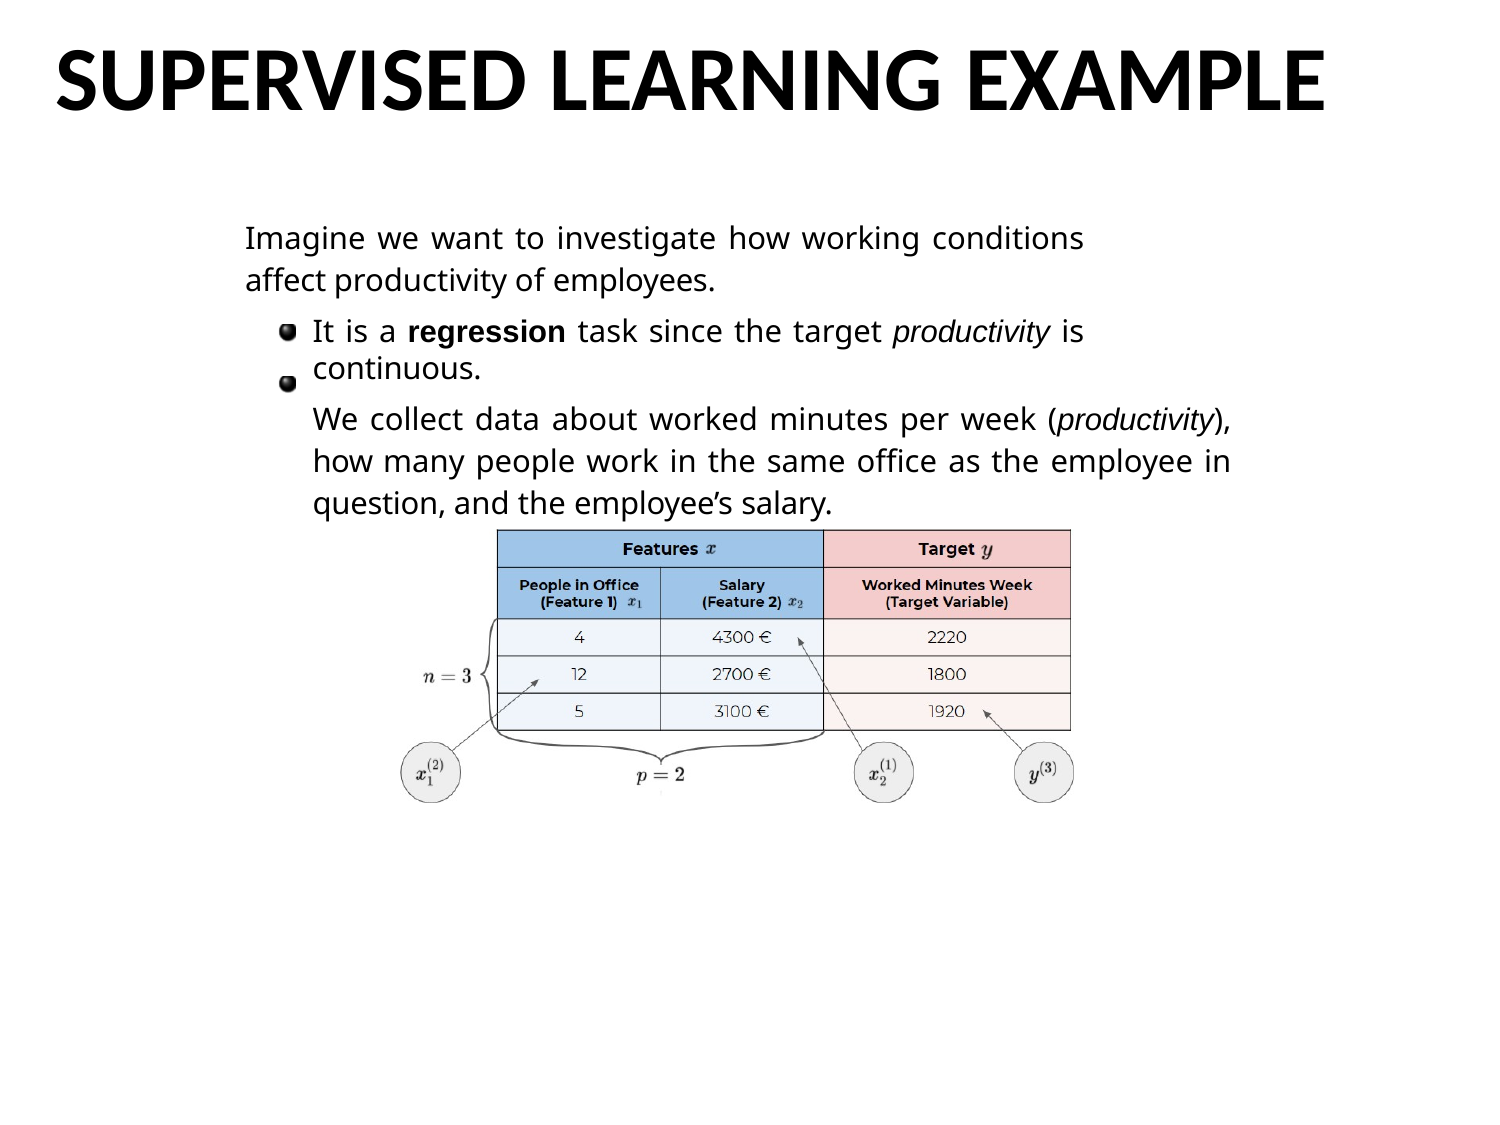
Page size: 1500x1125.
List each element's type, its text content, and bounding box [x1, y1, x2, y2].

picture [277, 376, 296, 395]
picture [400, 529, 1075, 803]
picture [277, 324, 296, 343]
text_box Imagine we want to investigate how working conditions affect productivity of employees. It is a regression task since the target productivity is continuous. We collect data about worked minutes per week (productivity), how many people work in the same office as the employee in question, and the employee’s salary. [241, 210, 1233, 521]
title SUPERVISED LEARNING EXAMPLE [52, 14, 1448, 207]
